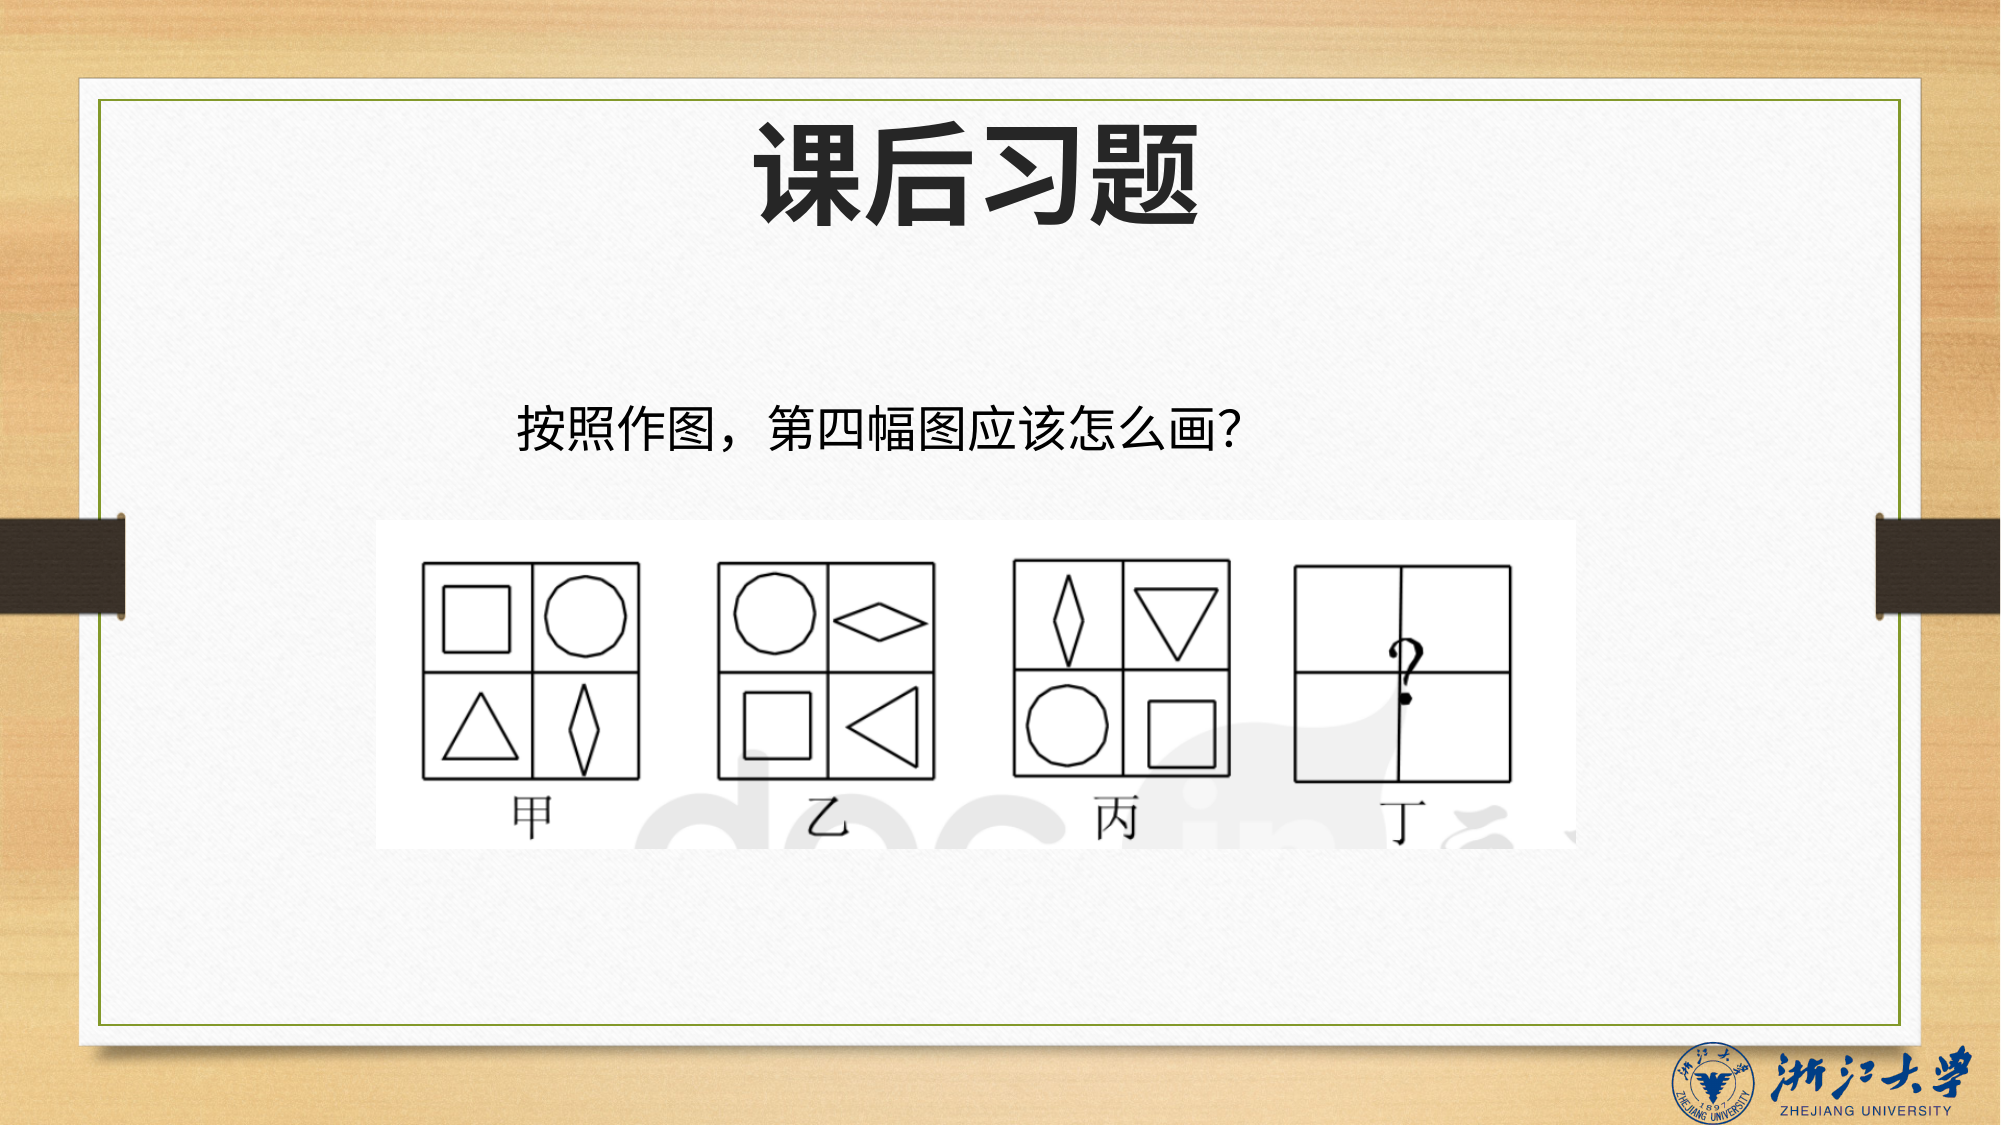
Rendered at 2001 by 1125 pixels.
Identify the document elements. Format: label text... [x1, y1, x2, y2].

picture [0, 0, 2001, 1125]
text_box 按照作图，第四幅图应该怎么画？ [502, 389, 1345, 465]
text_box 课后习题 [735, 96, 1216, 247]
